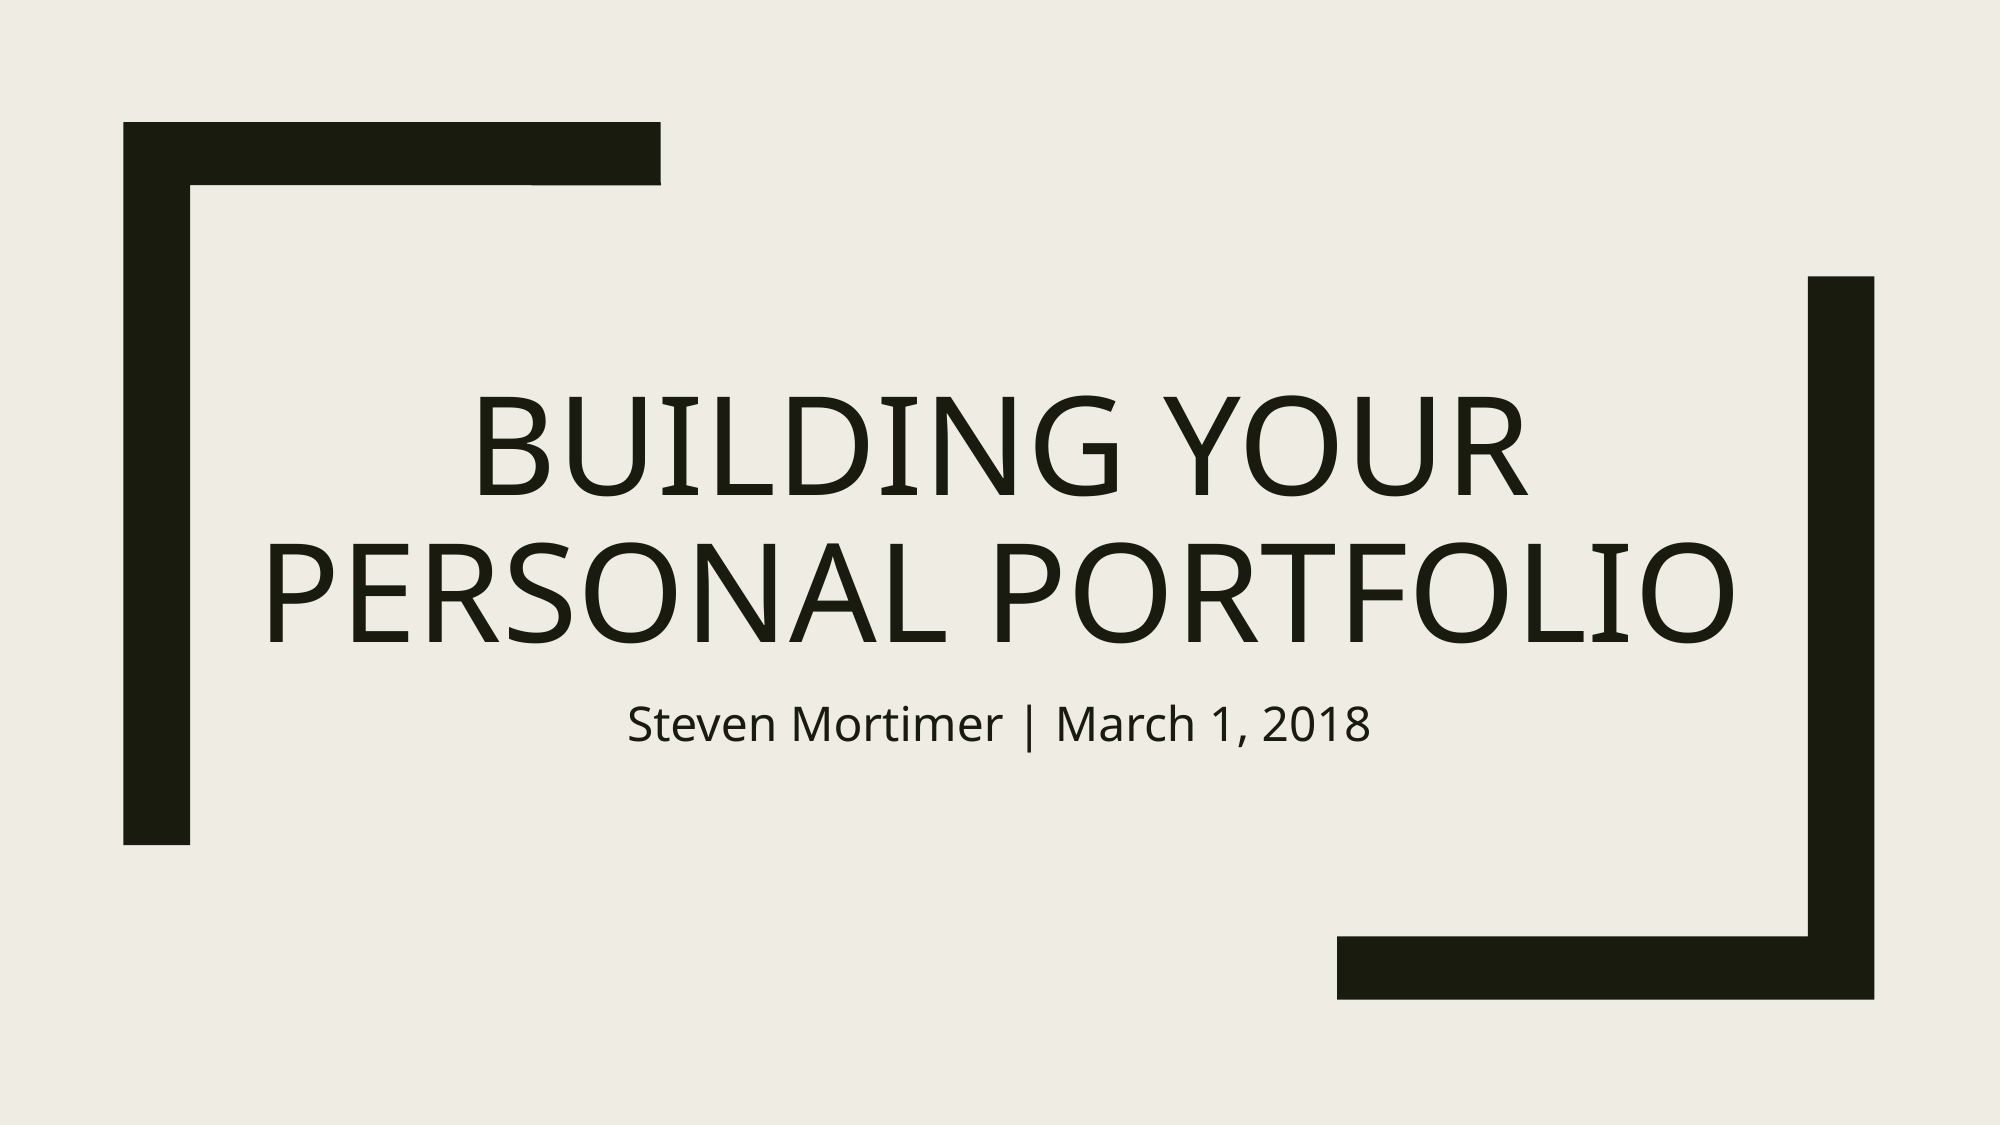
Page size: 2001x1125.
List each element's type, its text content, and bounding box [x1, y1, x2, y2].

subtitle Steven Mortimer | March 1, 2018 [439, 679, 1561, 858]
title Building Your Personal Portfolio [228, 335, 1771, 680]
